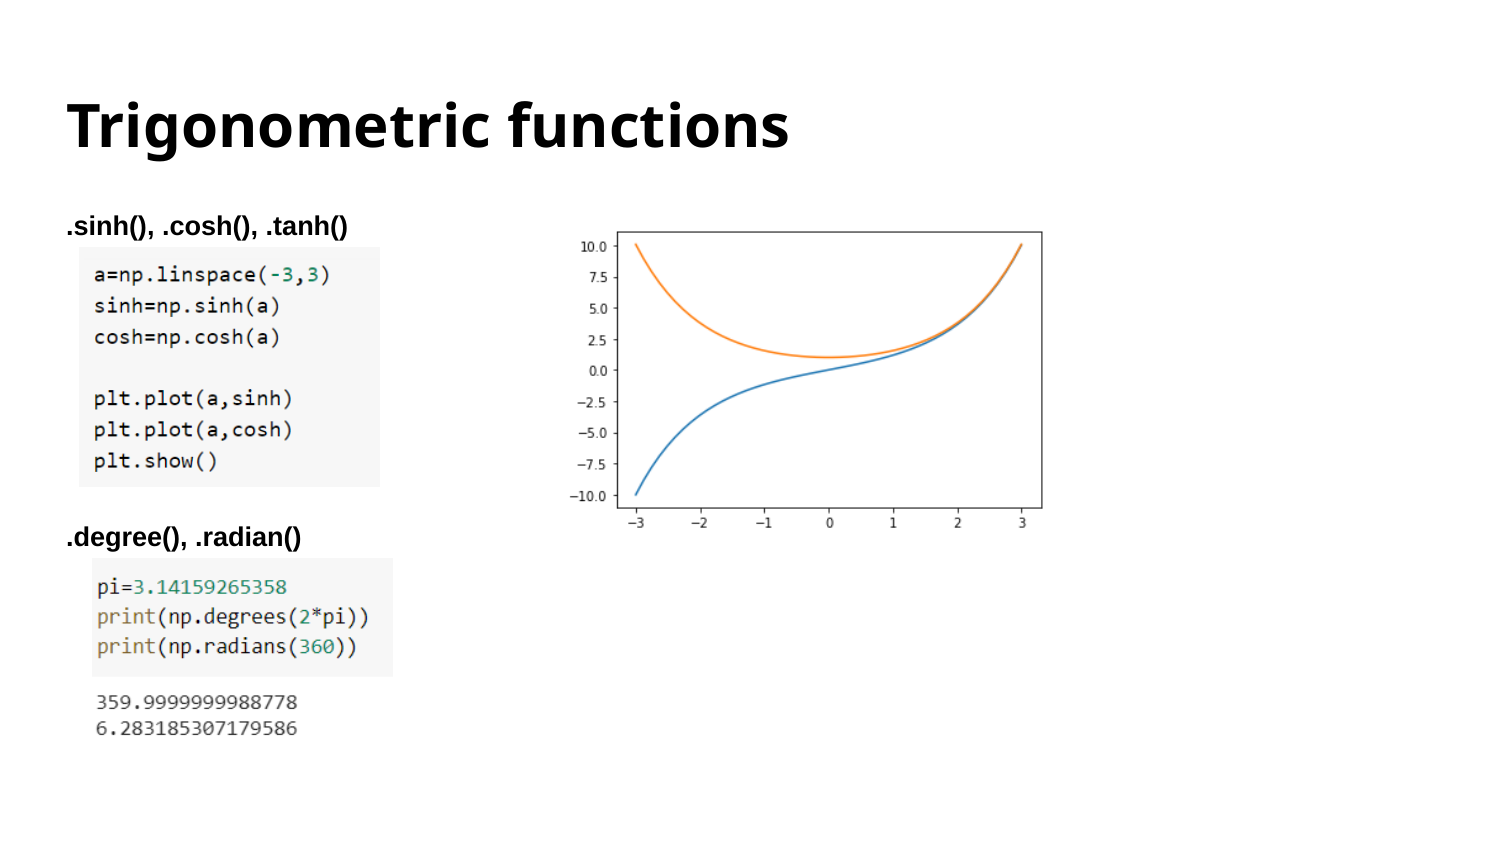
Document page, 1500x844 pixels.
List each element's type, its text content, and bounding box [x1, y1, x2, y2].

picture [78, 247, 380, 487]
picture [560, 223, 1049, 538]
list .sinh(), .cosh(), .tanh() .degree(), .radian() [51, 189, 1449, 750]
picture [92, 558, 393, 745]
title Trigonometric functions [51, 72, 1449, 176]
